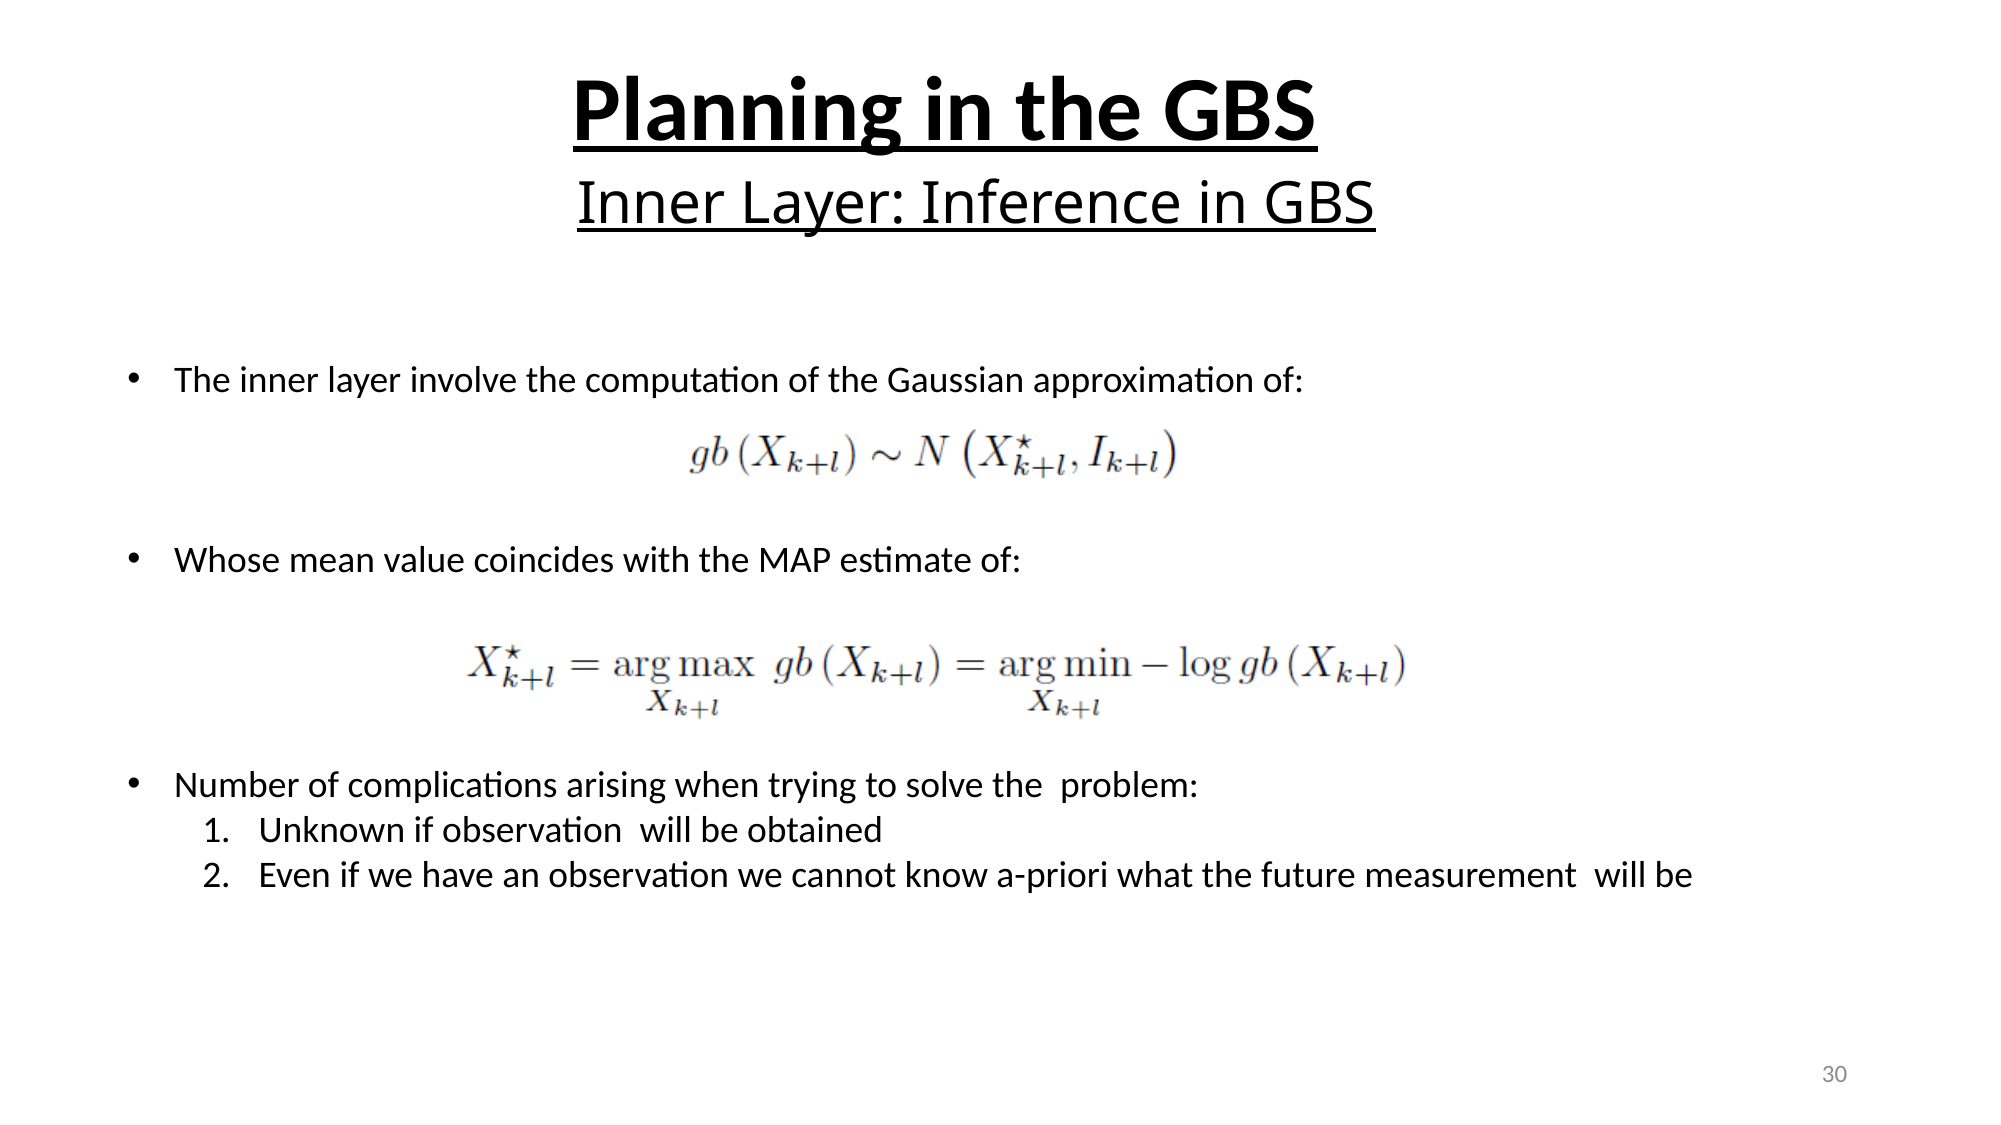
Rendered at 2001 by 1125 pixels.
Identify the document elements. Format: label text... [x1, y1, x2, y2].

text_box Planning in the GBS [272, 41, 1618, 166]
slide_number 30 [1412, 1042, 1863, 1103]
title Inner Layer: Inference in GBS [476, 166, 1478, 317]
picture [446, 623, 1413, 728]
picture [669, 403, 1181, 502]
